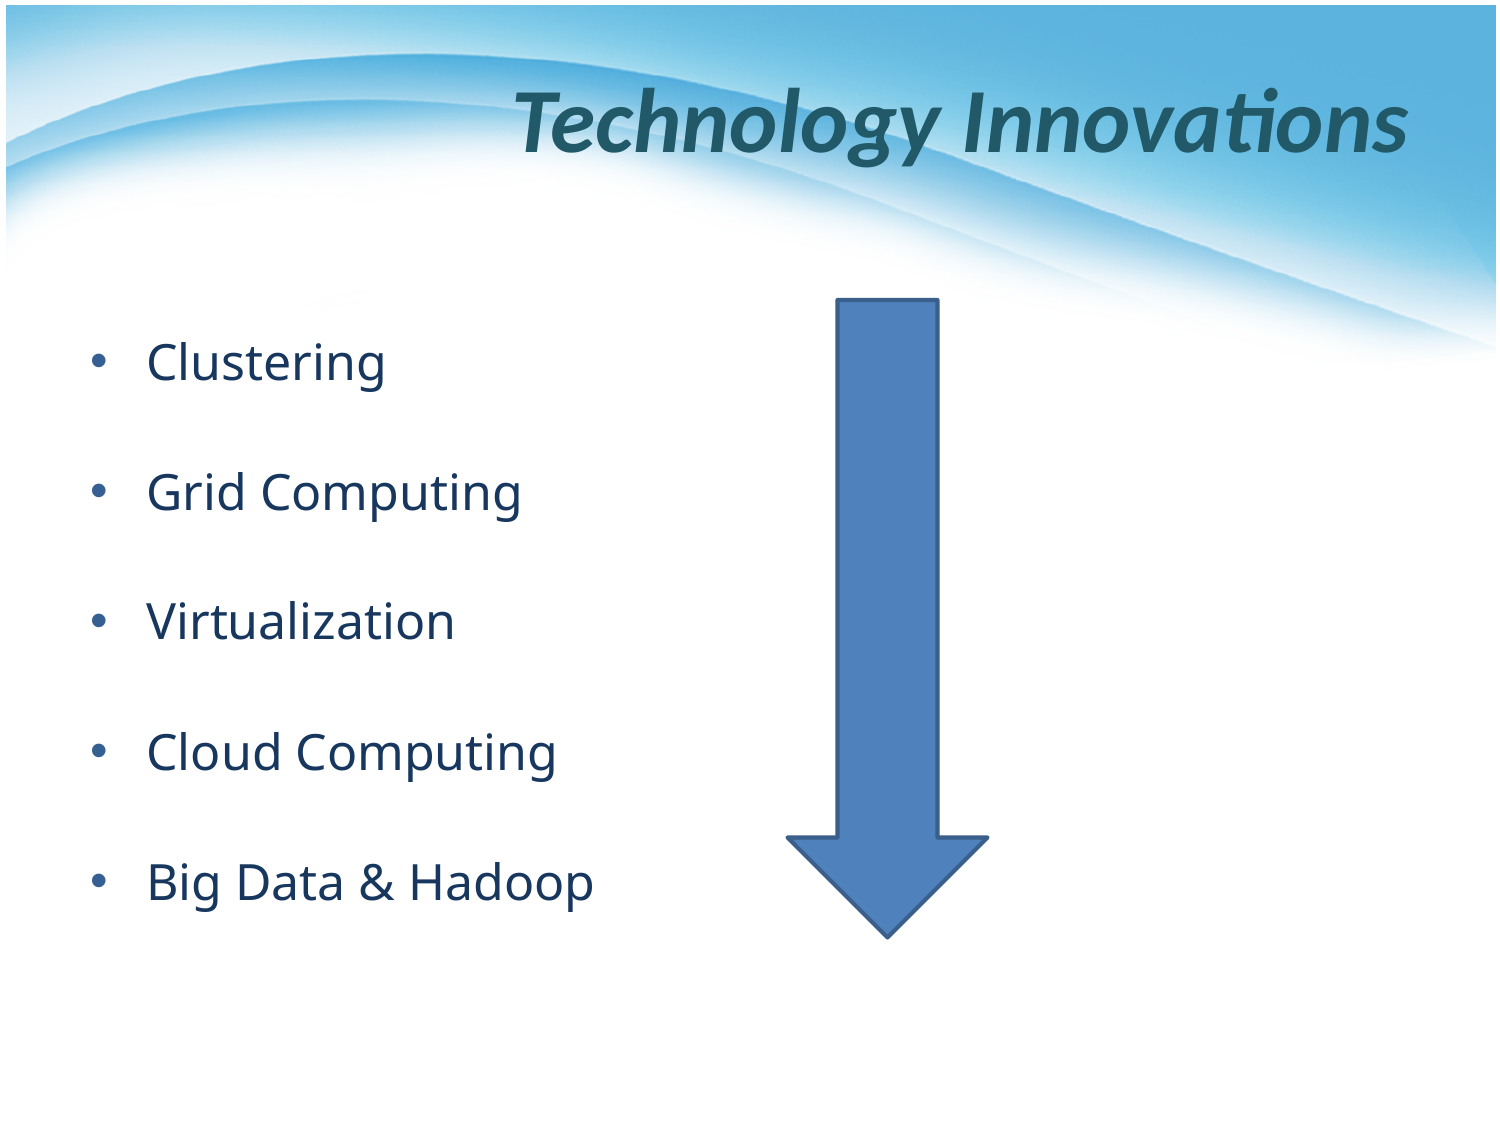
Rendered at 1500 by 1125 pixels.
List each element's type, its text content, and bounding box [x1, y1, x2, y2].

title Technology Innovations [75, 45, 1425, 188]
list Clustering Grid Computing Virtualization Cloud Computing Big Data & Hadoop [75, 262, 1425, 1005]
text_box [785, 297, 990, 940]
picture [0, 0, 1500, 1125]
